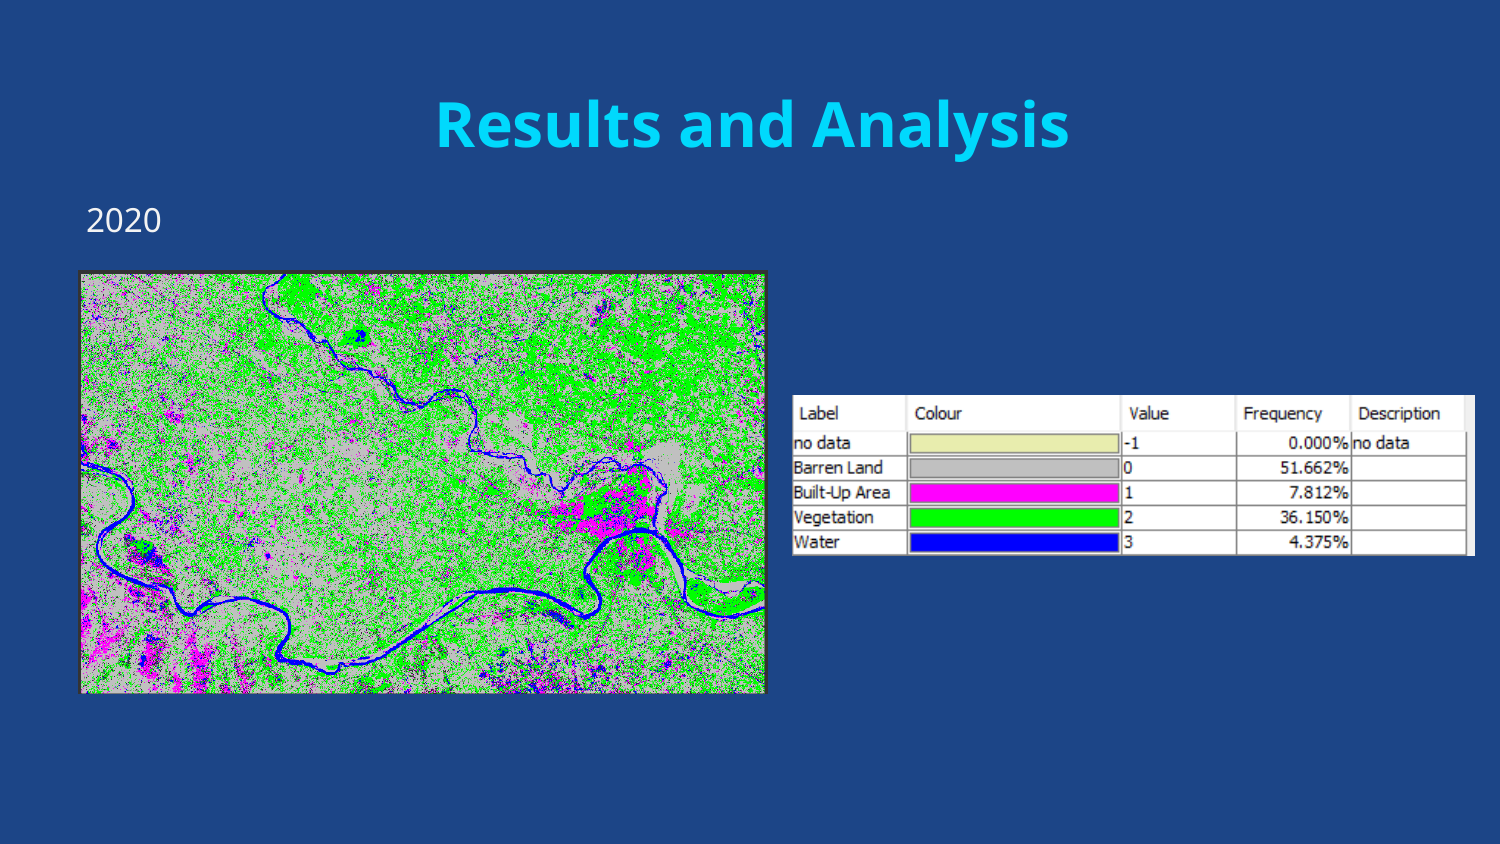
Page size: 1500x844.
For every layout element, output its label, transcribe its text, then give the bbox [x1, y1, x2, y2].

title Results and Analysis [208, 67, 1298, 179]
text_box [35, 228, 1464, 370]
text_box 2020 [71, 178, 757, 255]
picture [791, 395, 1476, 556]
picture [77, 270, 768, 694]
